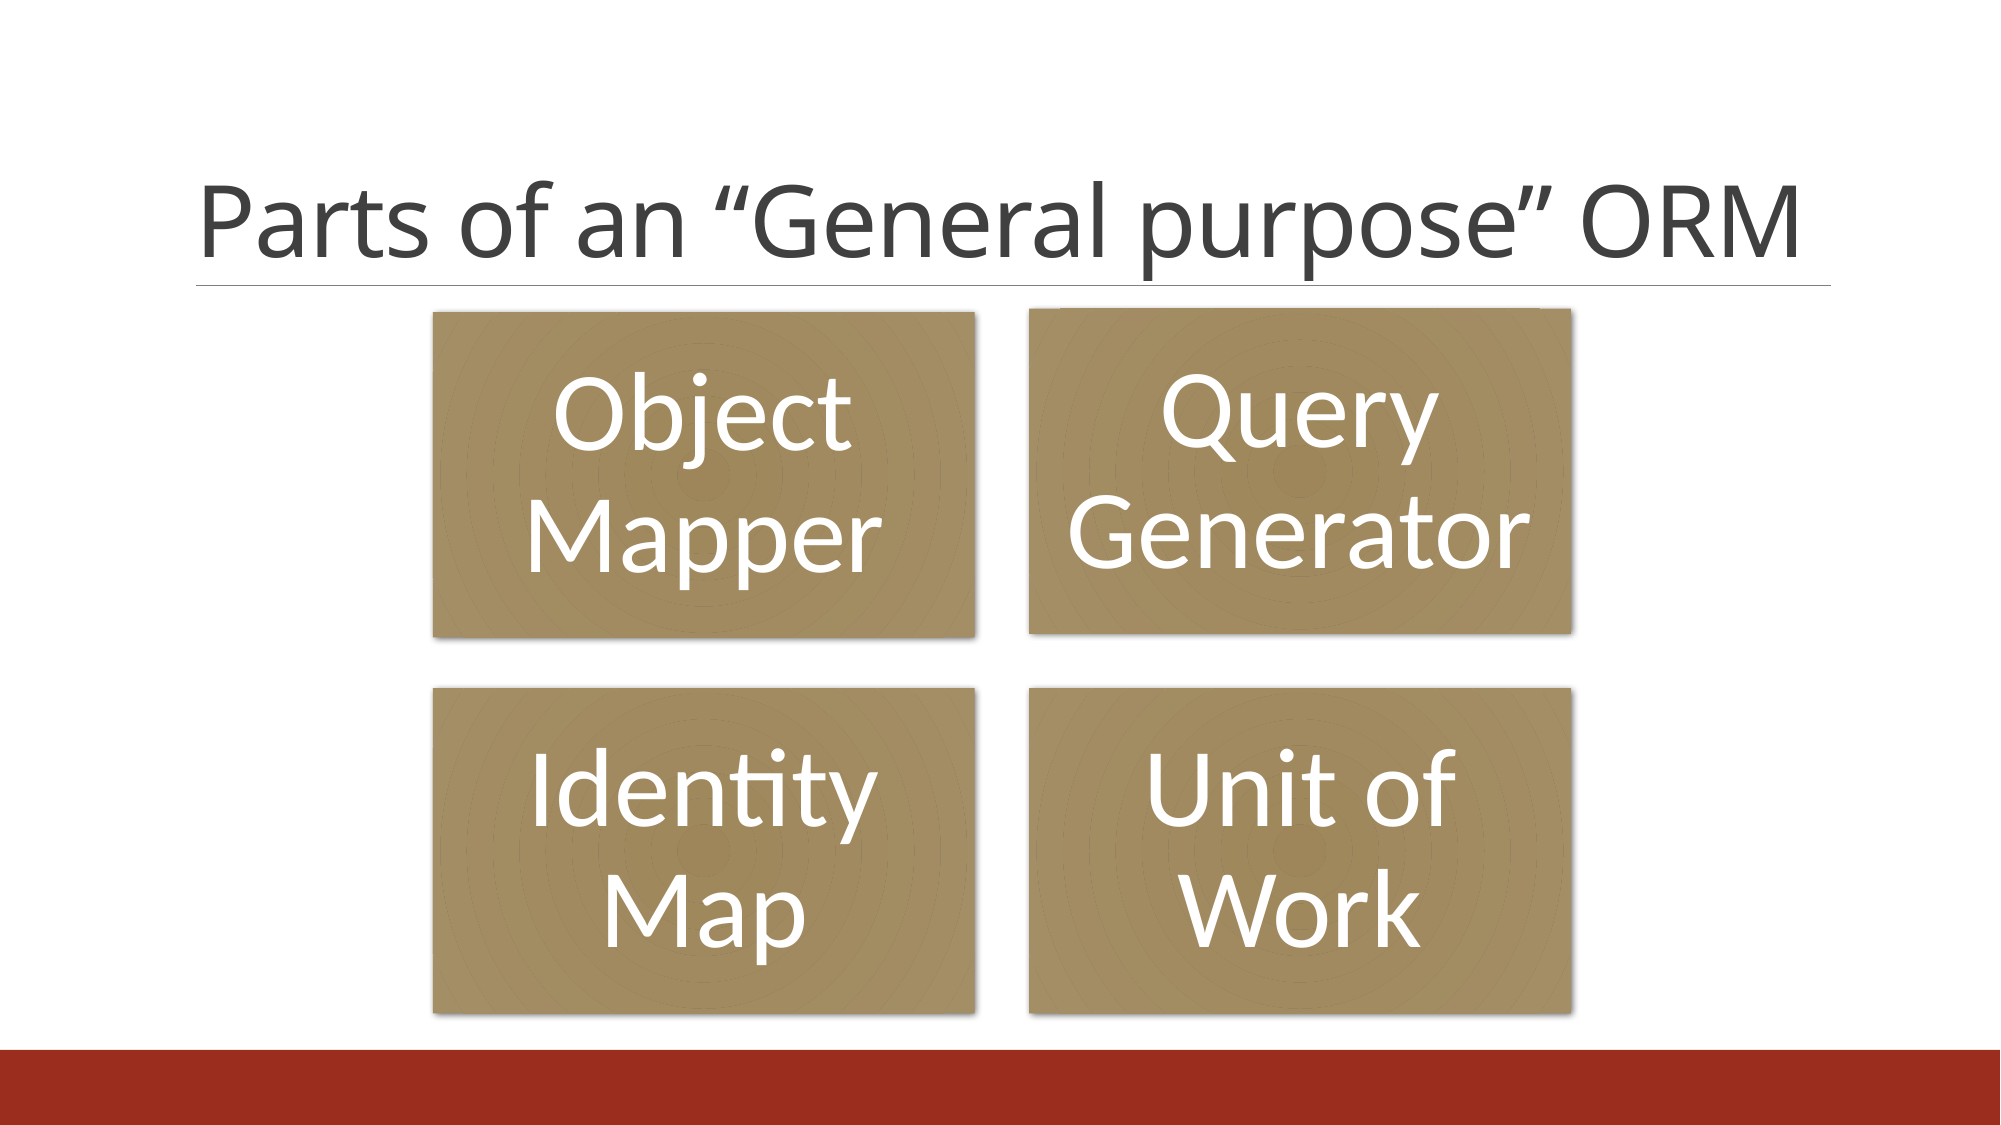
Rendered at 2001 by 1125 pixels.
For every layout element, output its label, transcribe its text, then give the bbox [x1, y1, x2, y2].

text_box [432, 687, 976, 1014]
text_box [1028, 308, 1572, 635]
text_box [432, 311, 976, 638]
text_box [1028, 687, 1572, 1014]
title Parts of an “General purpose” ORM [180, 47, 1830, 285]
